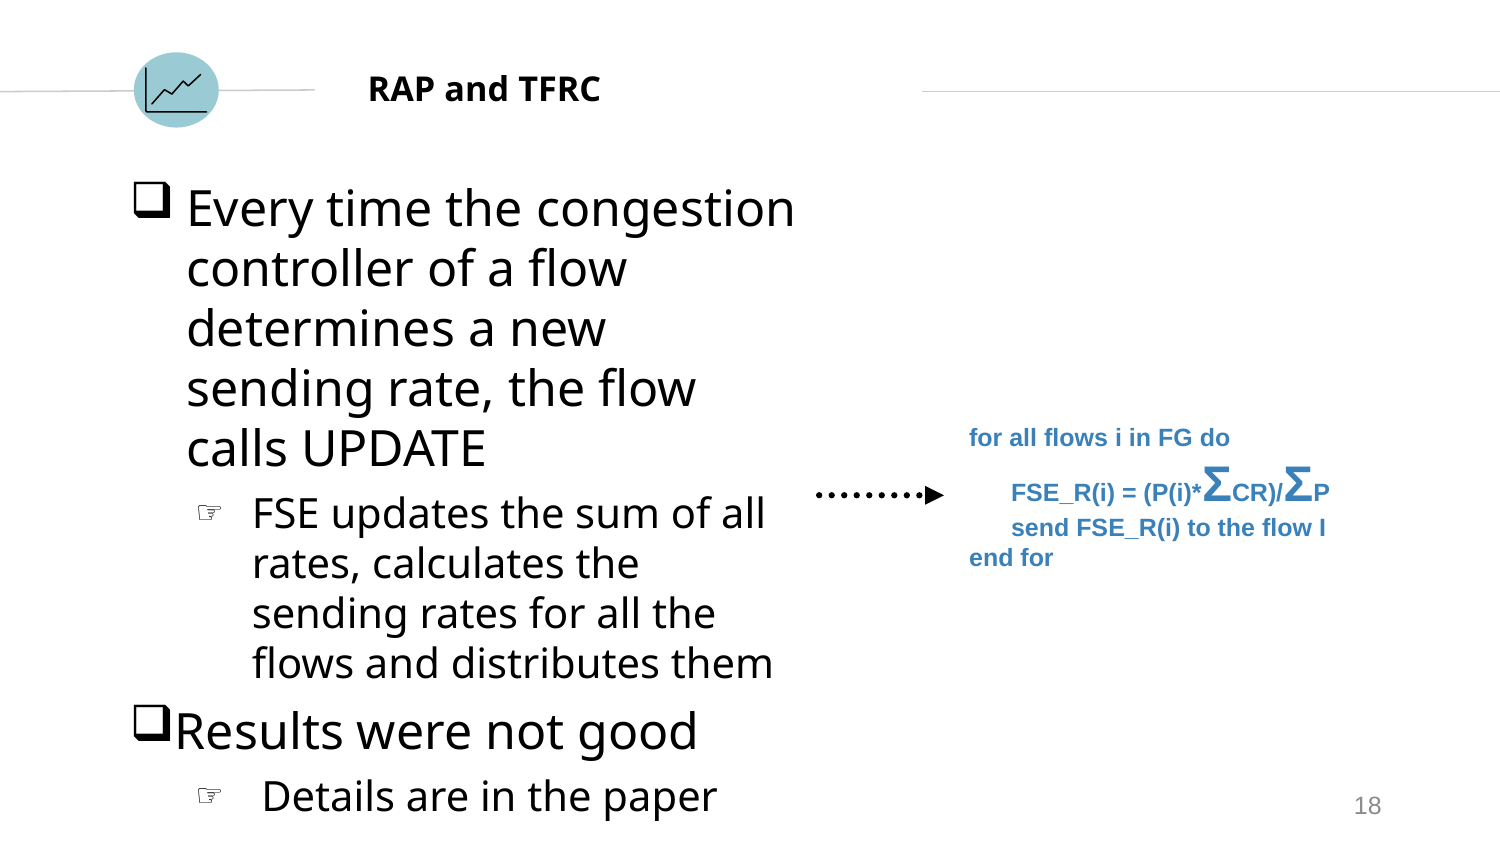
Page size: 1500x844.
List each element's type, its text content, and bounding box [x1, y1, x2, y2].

text_box [150, 120, 202, 128]
text_box for all flows i in FG do FSE_R(i) = (P(i)*ΣCR)/ΣP send FSE_R(i) to the flow I end for [954, 414, 1500, 580]
slide_number 18 [1059, 782, 1397, 828]
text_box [145, 67, 207, 113]
text_box Every time the congestion controller of a flow determines a new sending rate, the flow calls UPDATE FSE updates the sum of all rates, calculates the sending rates for all the flows and distributes them Results were not good Details are in the paper [115, 161, 820, 844]
text_box [930, 489, 944, 502]
text_box [133, 52, 219, 88]
title RAP and TFRC [352, 52, 1470, 124]
text_box [211, 100, 218, 112]
text_box [135, 100, 140, 110]
